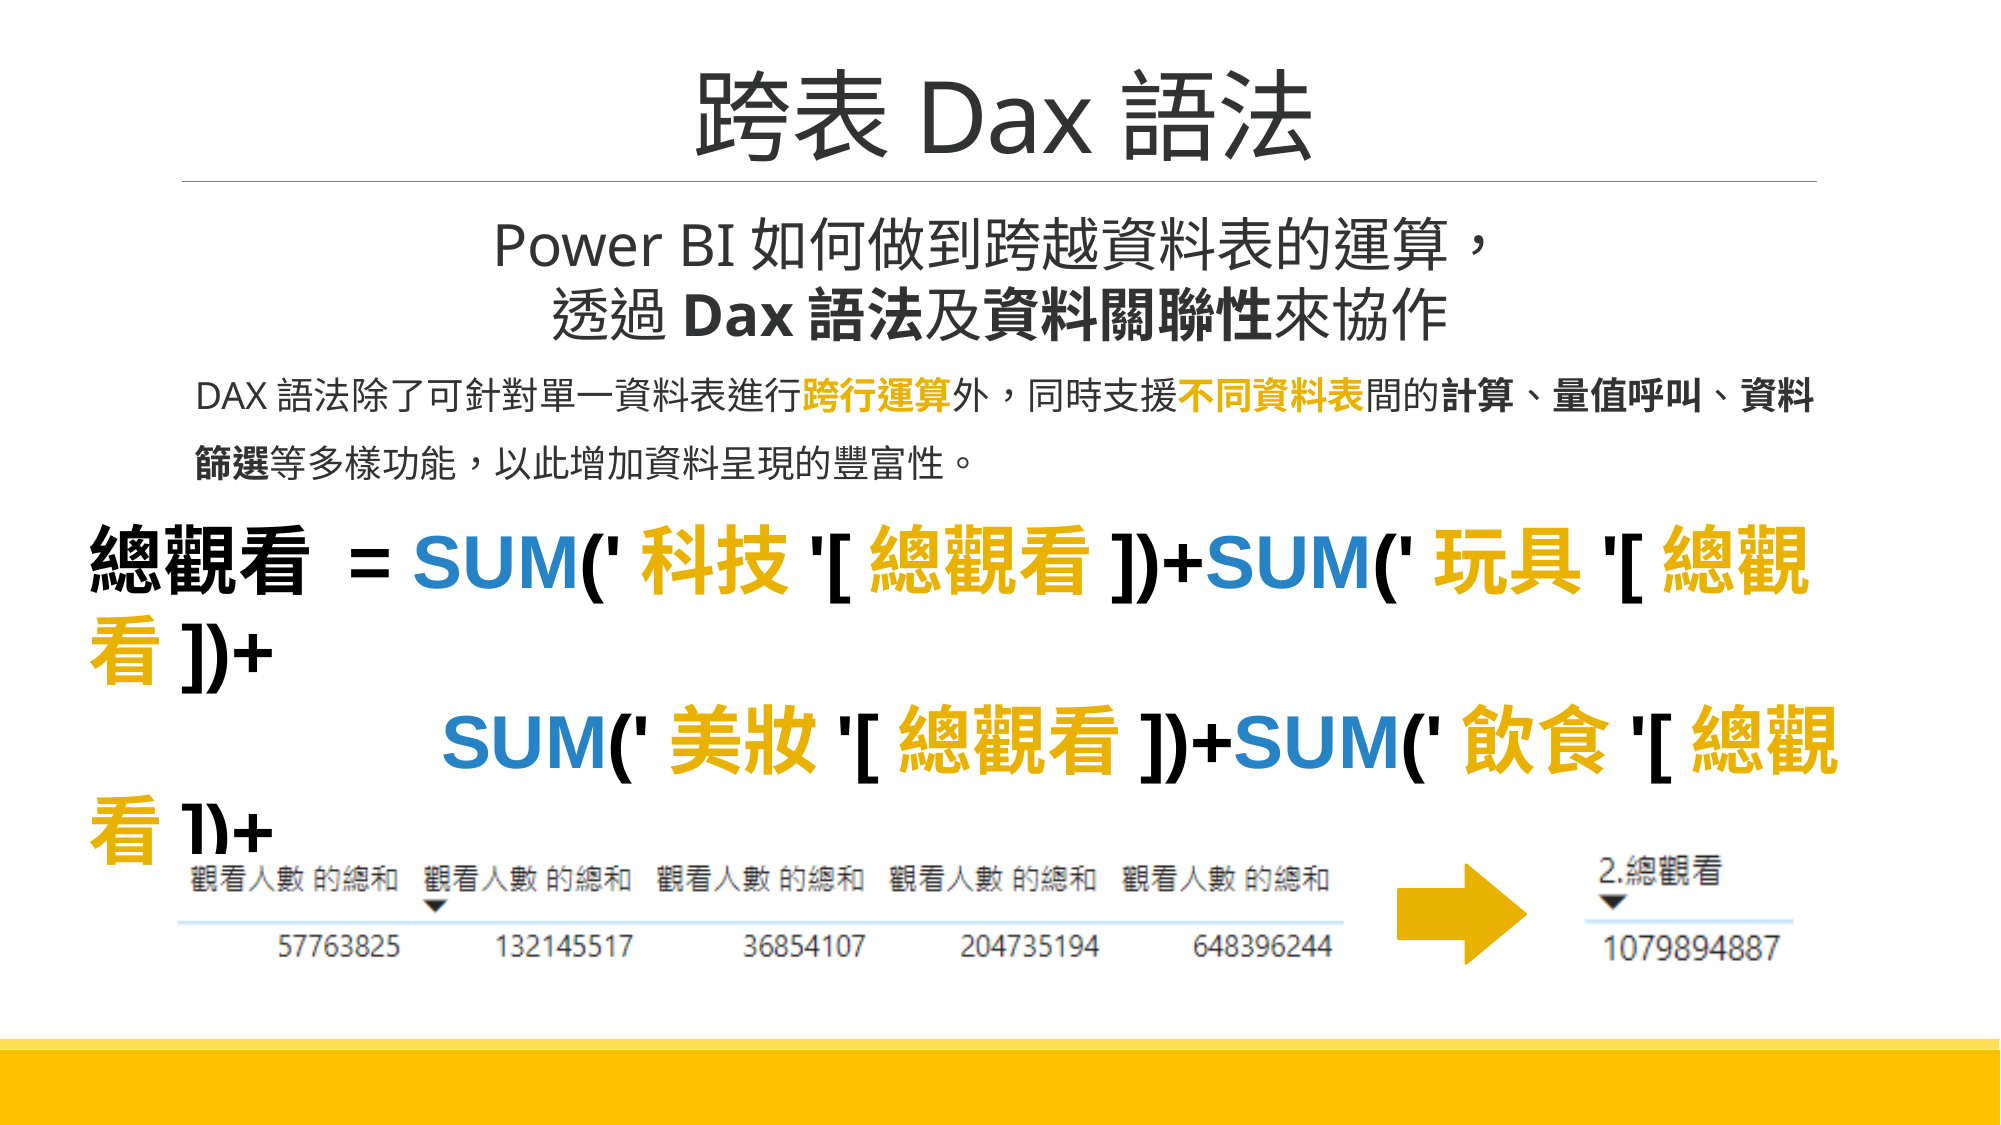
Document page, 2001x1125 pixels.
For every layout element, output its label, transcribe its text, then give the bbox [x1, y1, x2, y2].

title 跨表Dax語法 [180, 47, 1830, 182]
picture [174, 854, 1349, 979]
text_box 總觀看 = SUM('科技'[總觀看])+SUM('玩具'[總觀看])+ SUM('美妝'[總觀看])+SUM('飲食'[總觀看])+ SUM('綜合'[總觀看]) [73, 505, 1927, 971]
text_box DAX語法除了可針對單一資料表進行跨行運算外，同時支援不同資料表間的計算、量值呼叫、資料篩選等多樣功能，以此增加資料呈現的豐富性。 [179, 342, 1830, 492]
picture [1575, 839, 1826, 993]
text_box Power BI如何做到跨越資料表的運算， 透過Dax語法及資料關聯性來協作 [174, 201, 1825, 356]
text_box [1397, 863, 1527, 965]
